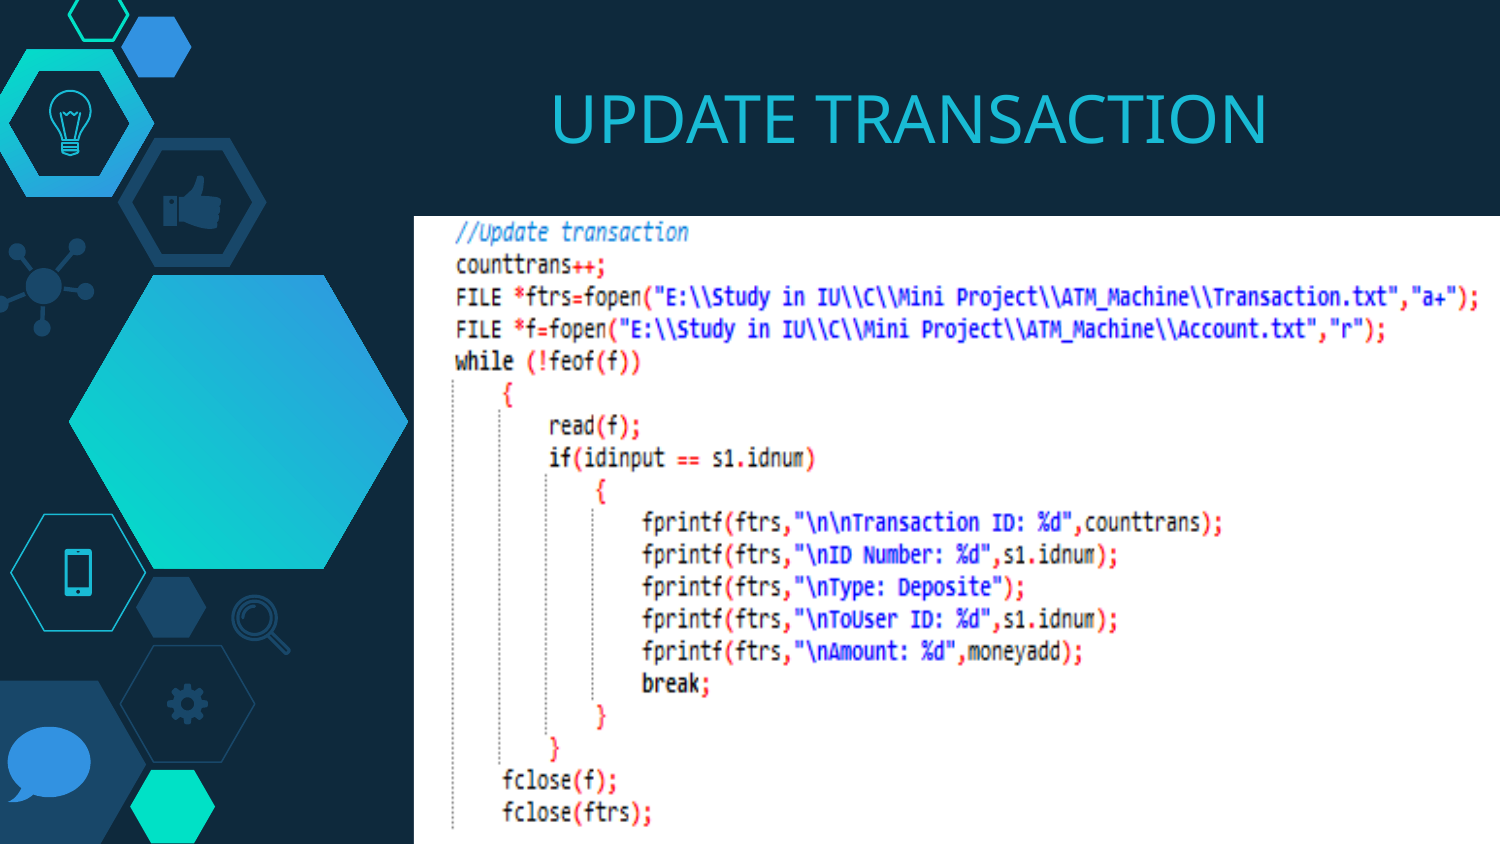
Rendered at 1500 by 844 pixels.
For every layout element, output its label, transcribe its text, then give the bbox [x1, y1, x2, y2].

text_box UPDATE TRANSACTION [534, 62, 1354, 215]
picture [413, 216, 1500, 844]
